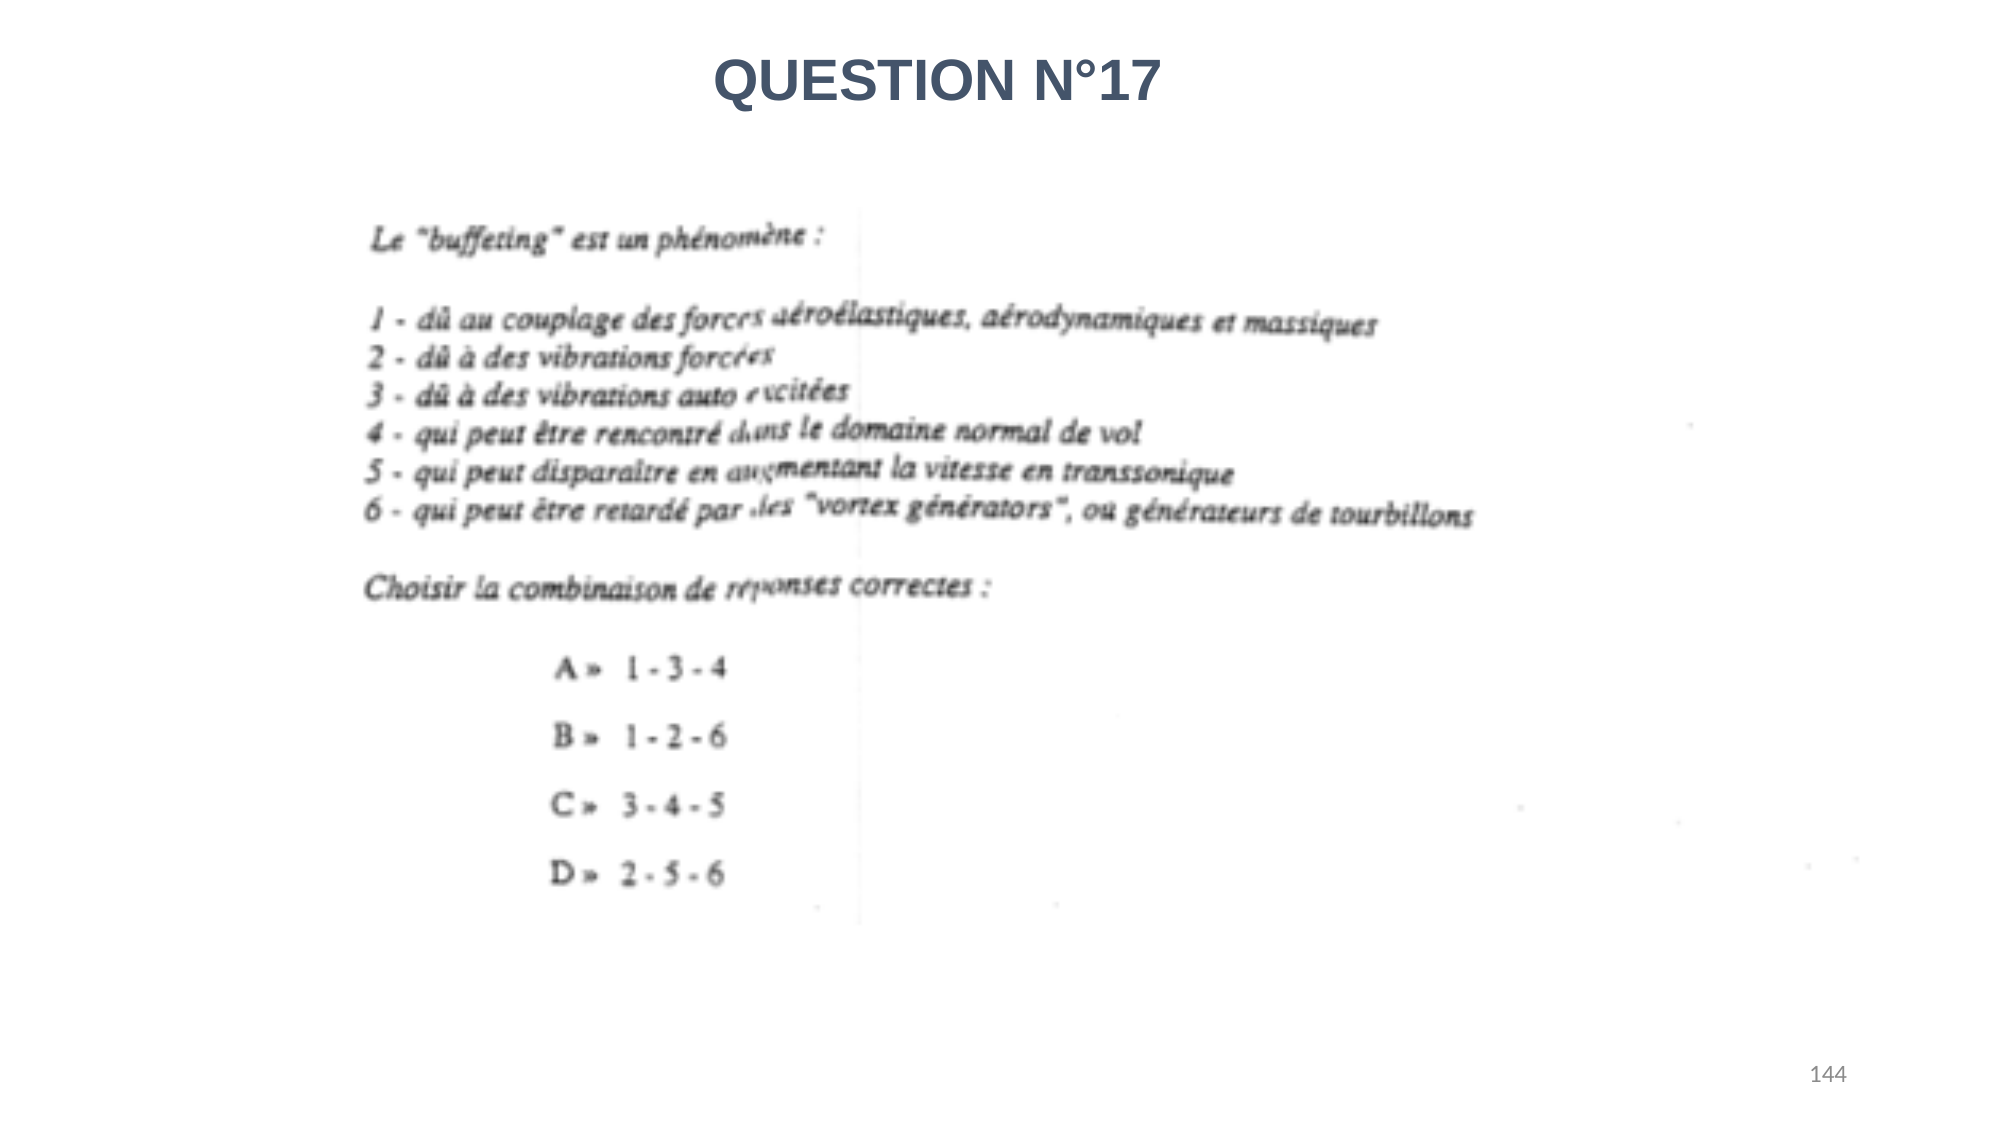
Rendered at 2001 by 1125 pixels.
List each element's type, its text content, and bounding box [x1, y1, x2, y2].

picture [362, 207, 1863, 929]
slide_number 144 [1412, 1042, 1863, 1103]
text_box QUESTION N°17 [698, 42, 1291, 121]
